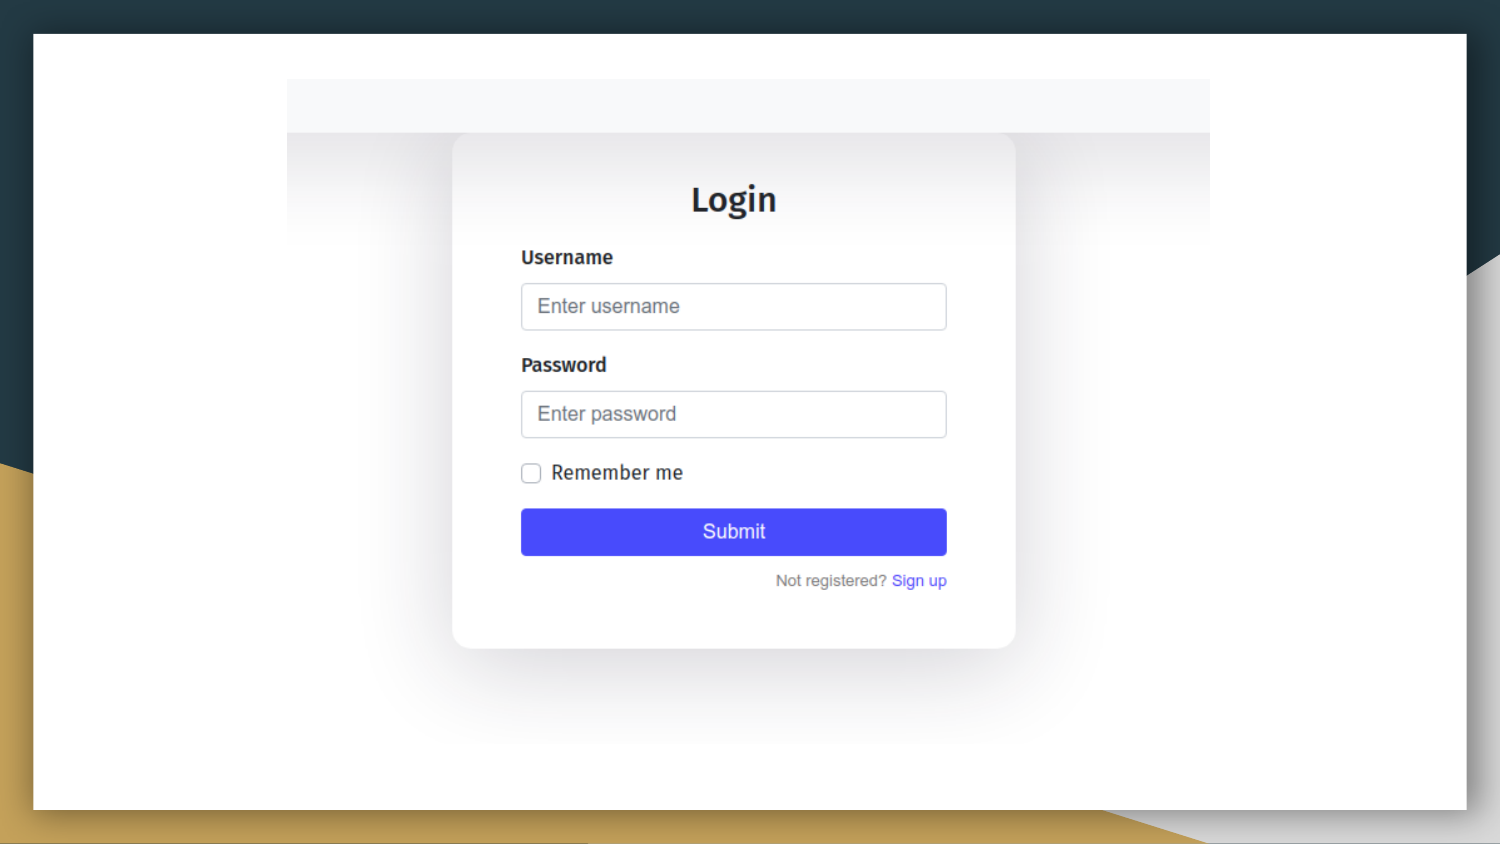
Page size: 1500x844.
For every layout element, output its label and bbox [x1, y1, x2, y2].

picture [287, 79, 1210, 744]
